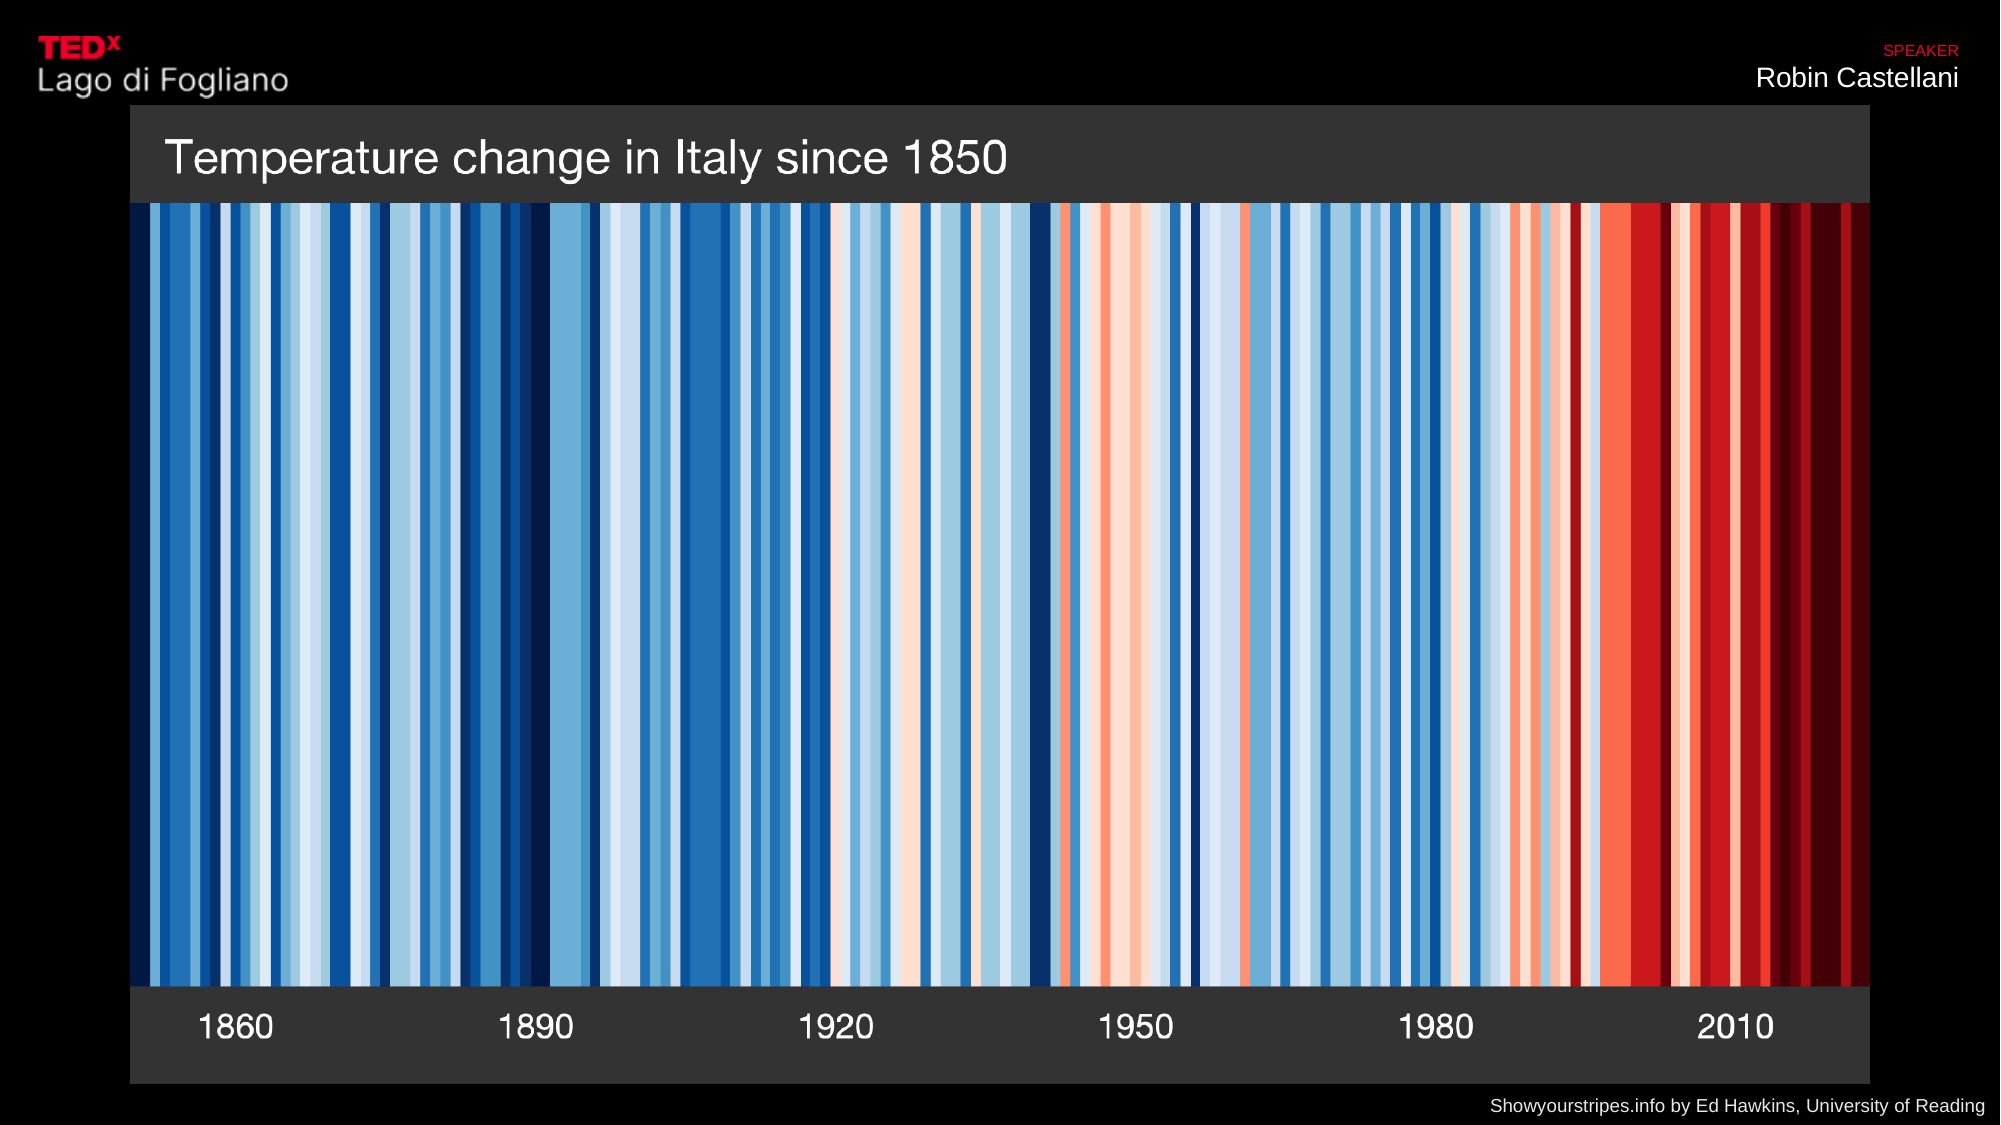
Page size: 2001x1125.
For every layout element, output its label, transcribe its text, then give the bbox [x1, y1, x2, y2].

text_box Speaker Robin Castellani [1534, 33, 1963, 103]
picture [36, 35, 290, 100]
picture [129, 104, 1870, 1085]
text_box Showyourstripes.info by Ed Hawkins, University of Reading [1170, 1086, 2000, 1124]
